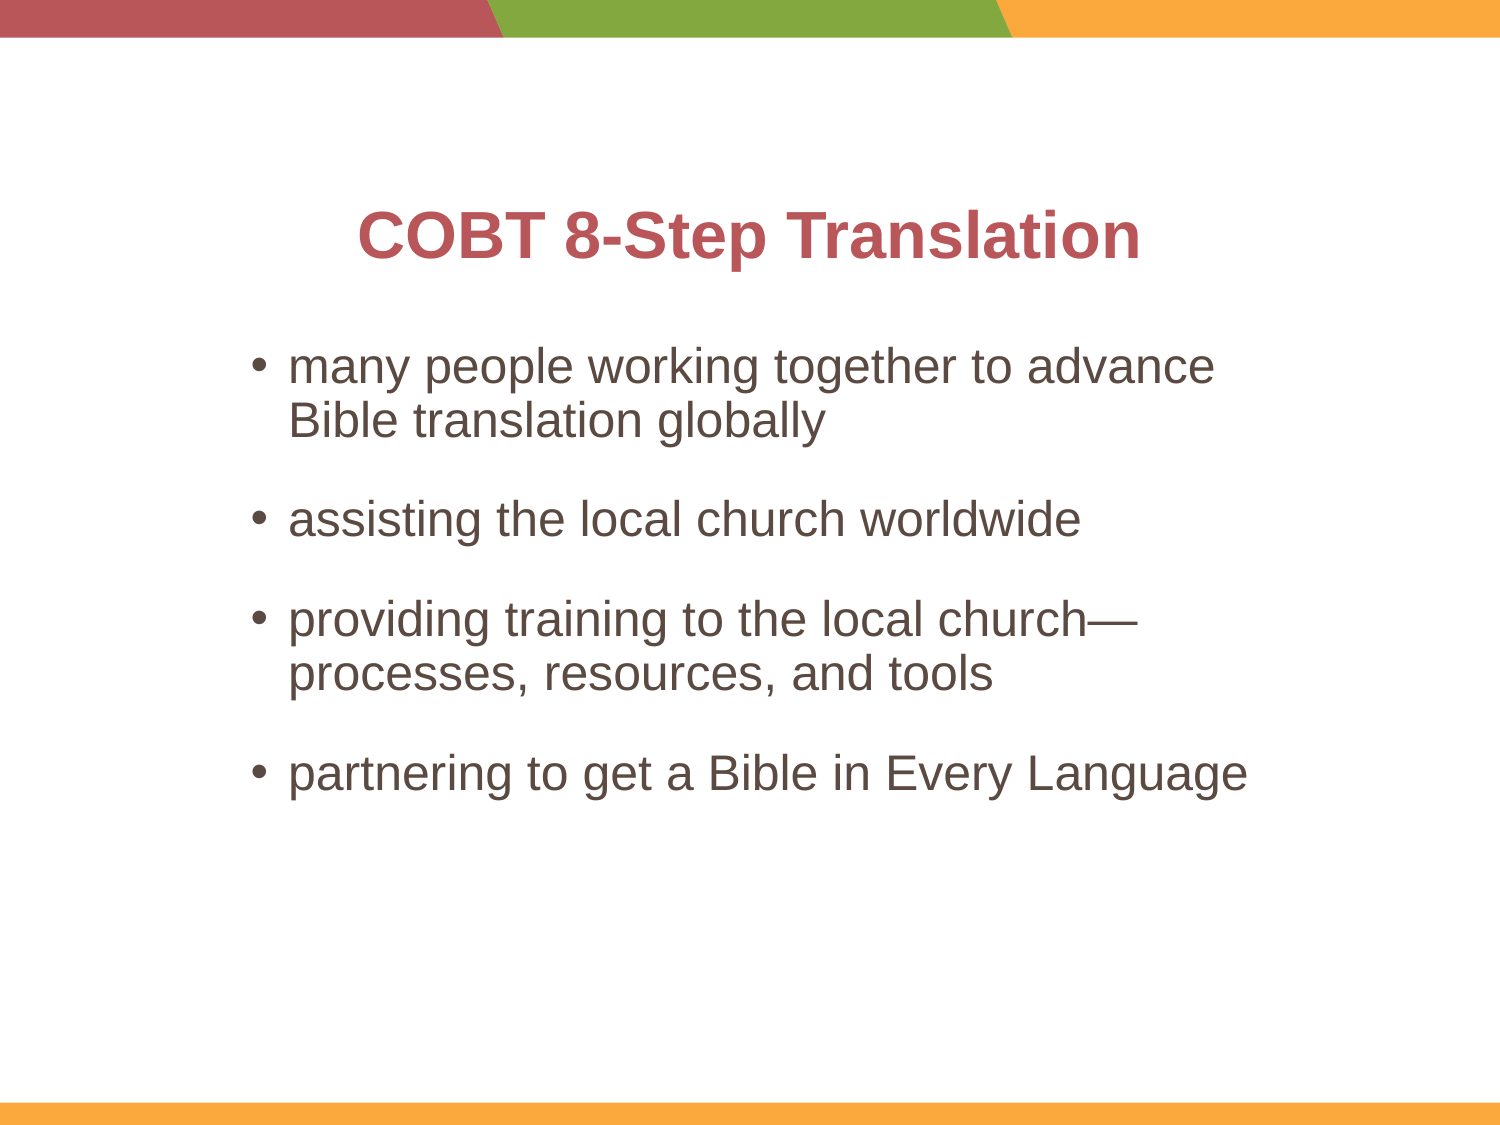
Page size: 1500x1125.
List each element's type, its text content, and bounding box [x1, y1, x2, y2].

title COBT 8-Step Translation [103, 184, 1397, 310]
list many people working together to advance Bible translation globally assisting the local church worldwide providing training to the local church—processes, resources, and tools partnering to get a Bible in Every Language [224, 332, 1276, 941]
